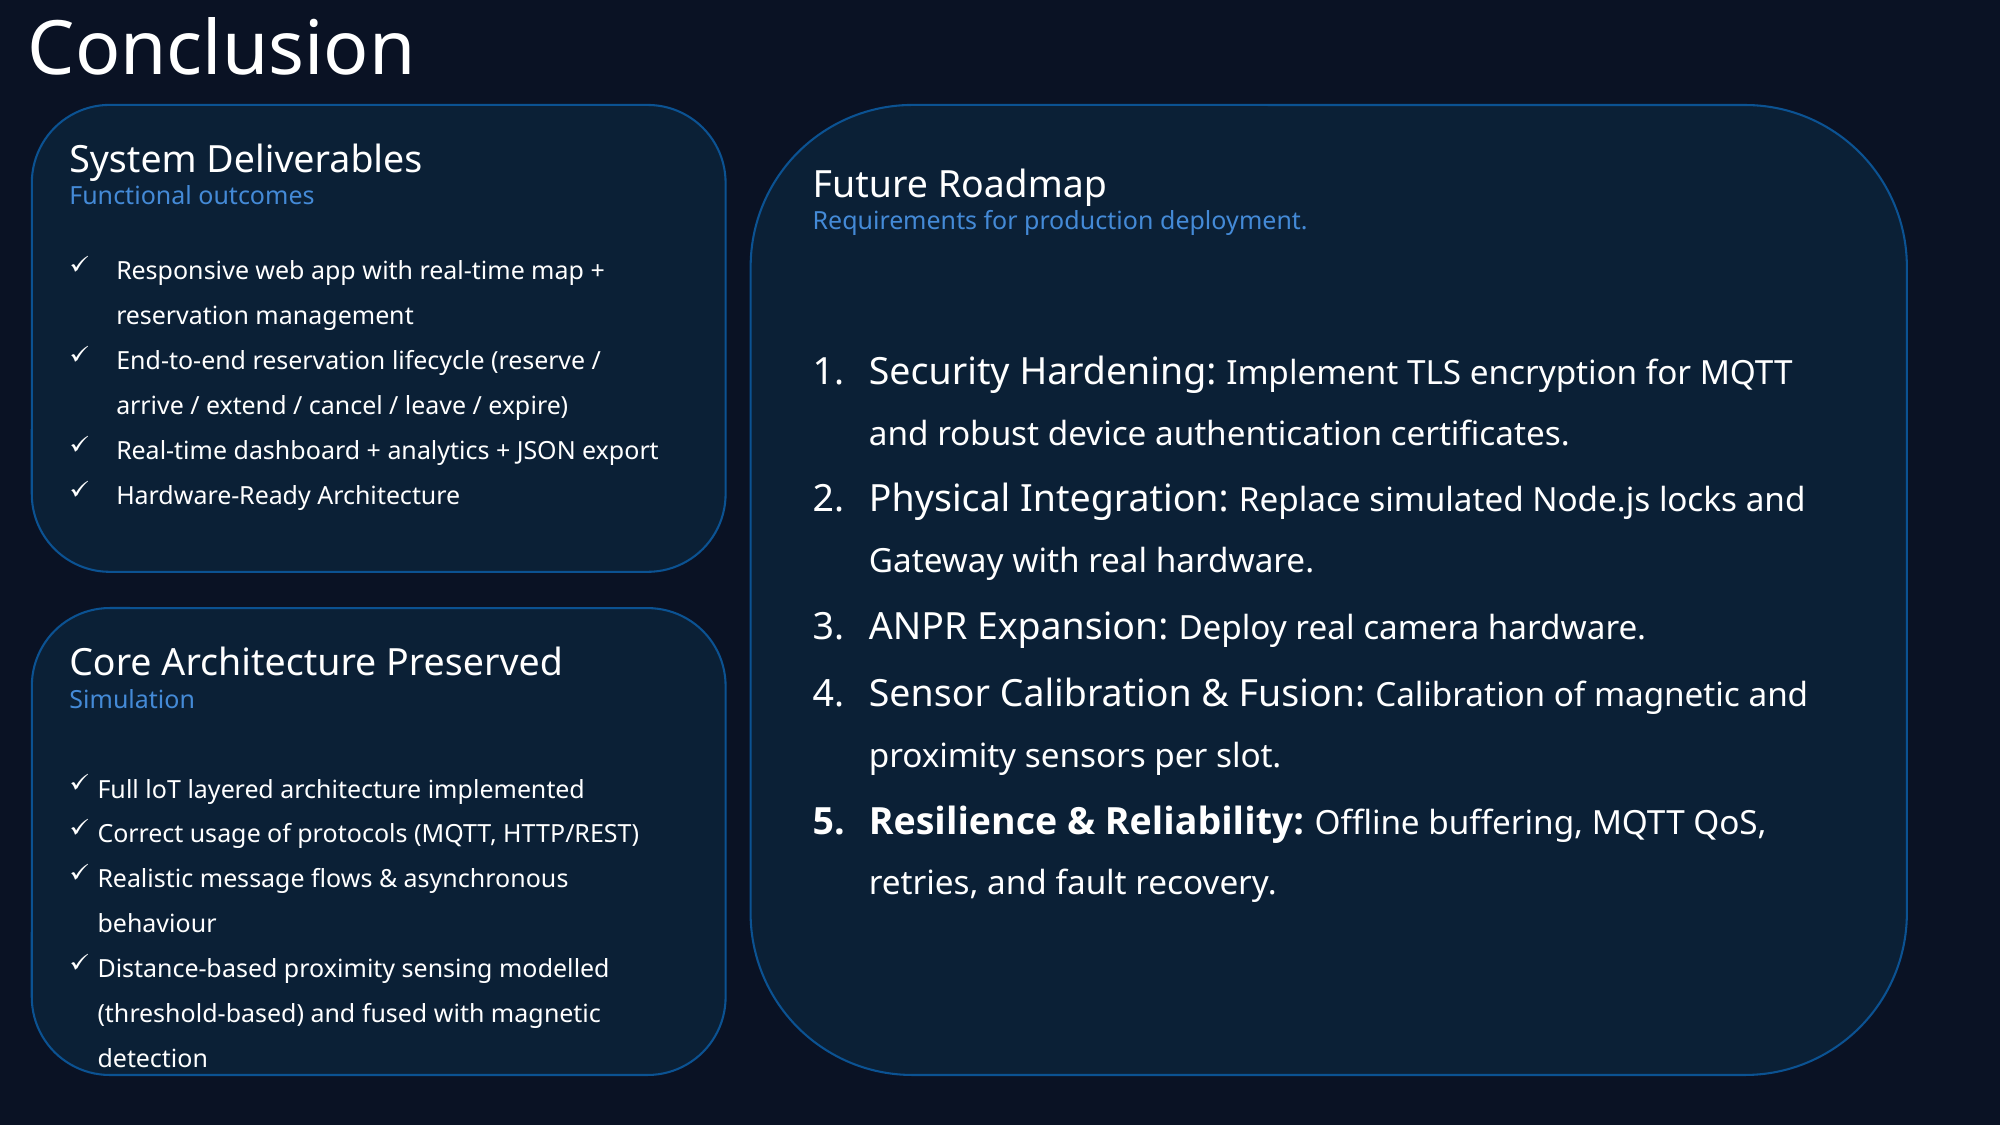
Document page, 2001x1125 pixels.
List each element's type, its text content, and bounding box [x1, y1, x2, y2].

text_box Future Roadmap Requirements for production deployment. Security Hardening: Implement TLS encryption for MQTT and robust device authentication certificates. Physical Integration: Replace simulated Node.js locks and Gateway with real hardware. ANPR Expansion: Deploy real camera hardware. Sensor Calibration & Fusion: Calibration of magnetic and proximity sensors per slot. Resilience & Reliability: Offline buffering, MQTT QoS, retries, and fault recovery. [749, 103, 1908, 1077]
text_box System Deliverables Functional outcomes Responsive web app with real-time map + reservation management End-to-end reservation lifecycle (reserve / arrive / extend / cancel / leave / expire) ﻿﻿Real-time dashboard + analytics + JSON export Hardware-Ready Architecture [30, 103, 727, 573]
text_box Conclusion [13, 0, 493, 98]
text_box Core Architecture Preserved Simulation Full loT layered architecture implemented ﻿﻿Correct usage of protocols (MQTT, HTTP/REST) ﻿﻿Realistic message flows & asynchronous behaviour ﻿﻿Distance-based proximity sensing modelled (threshold-based) and fused with magnetic detection [30, 606, 727, 1077]
